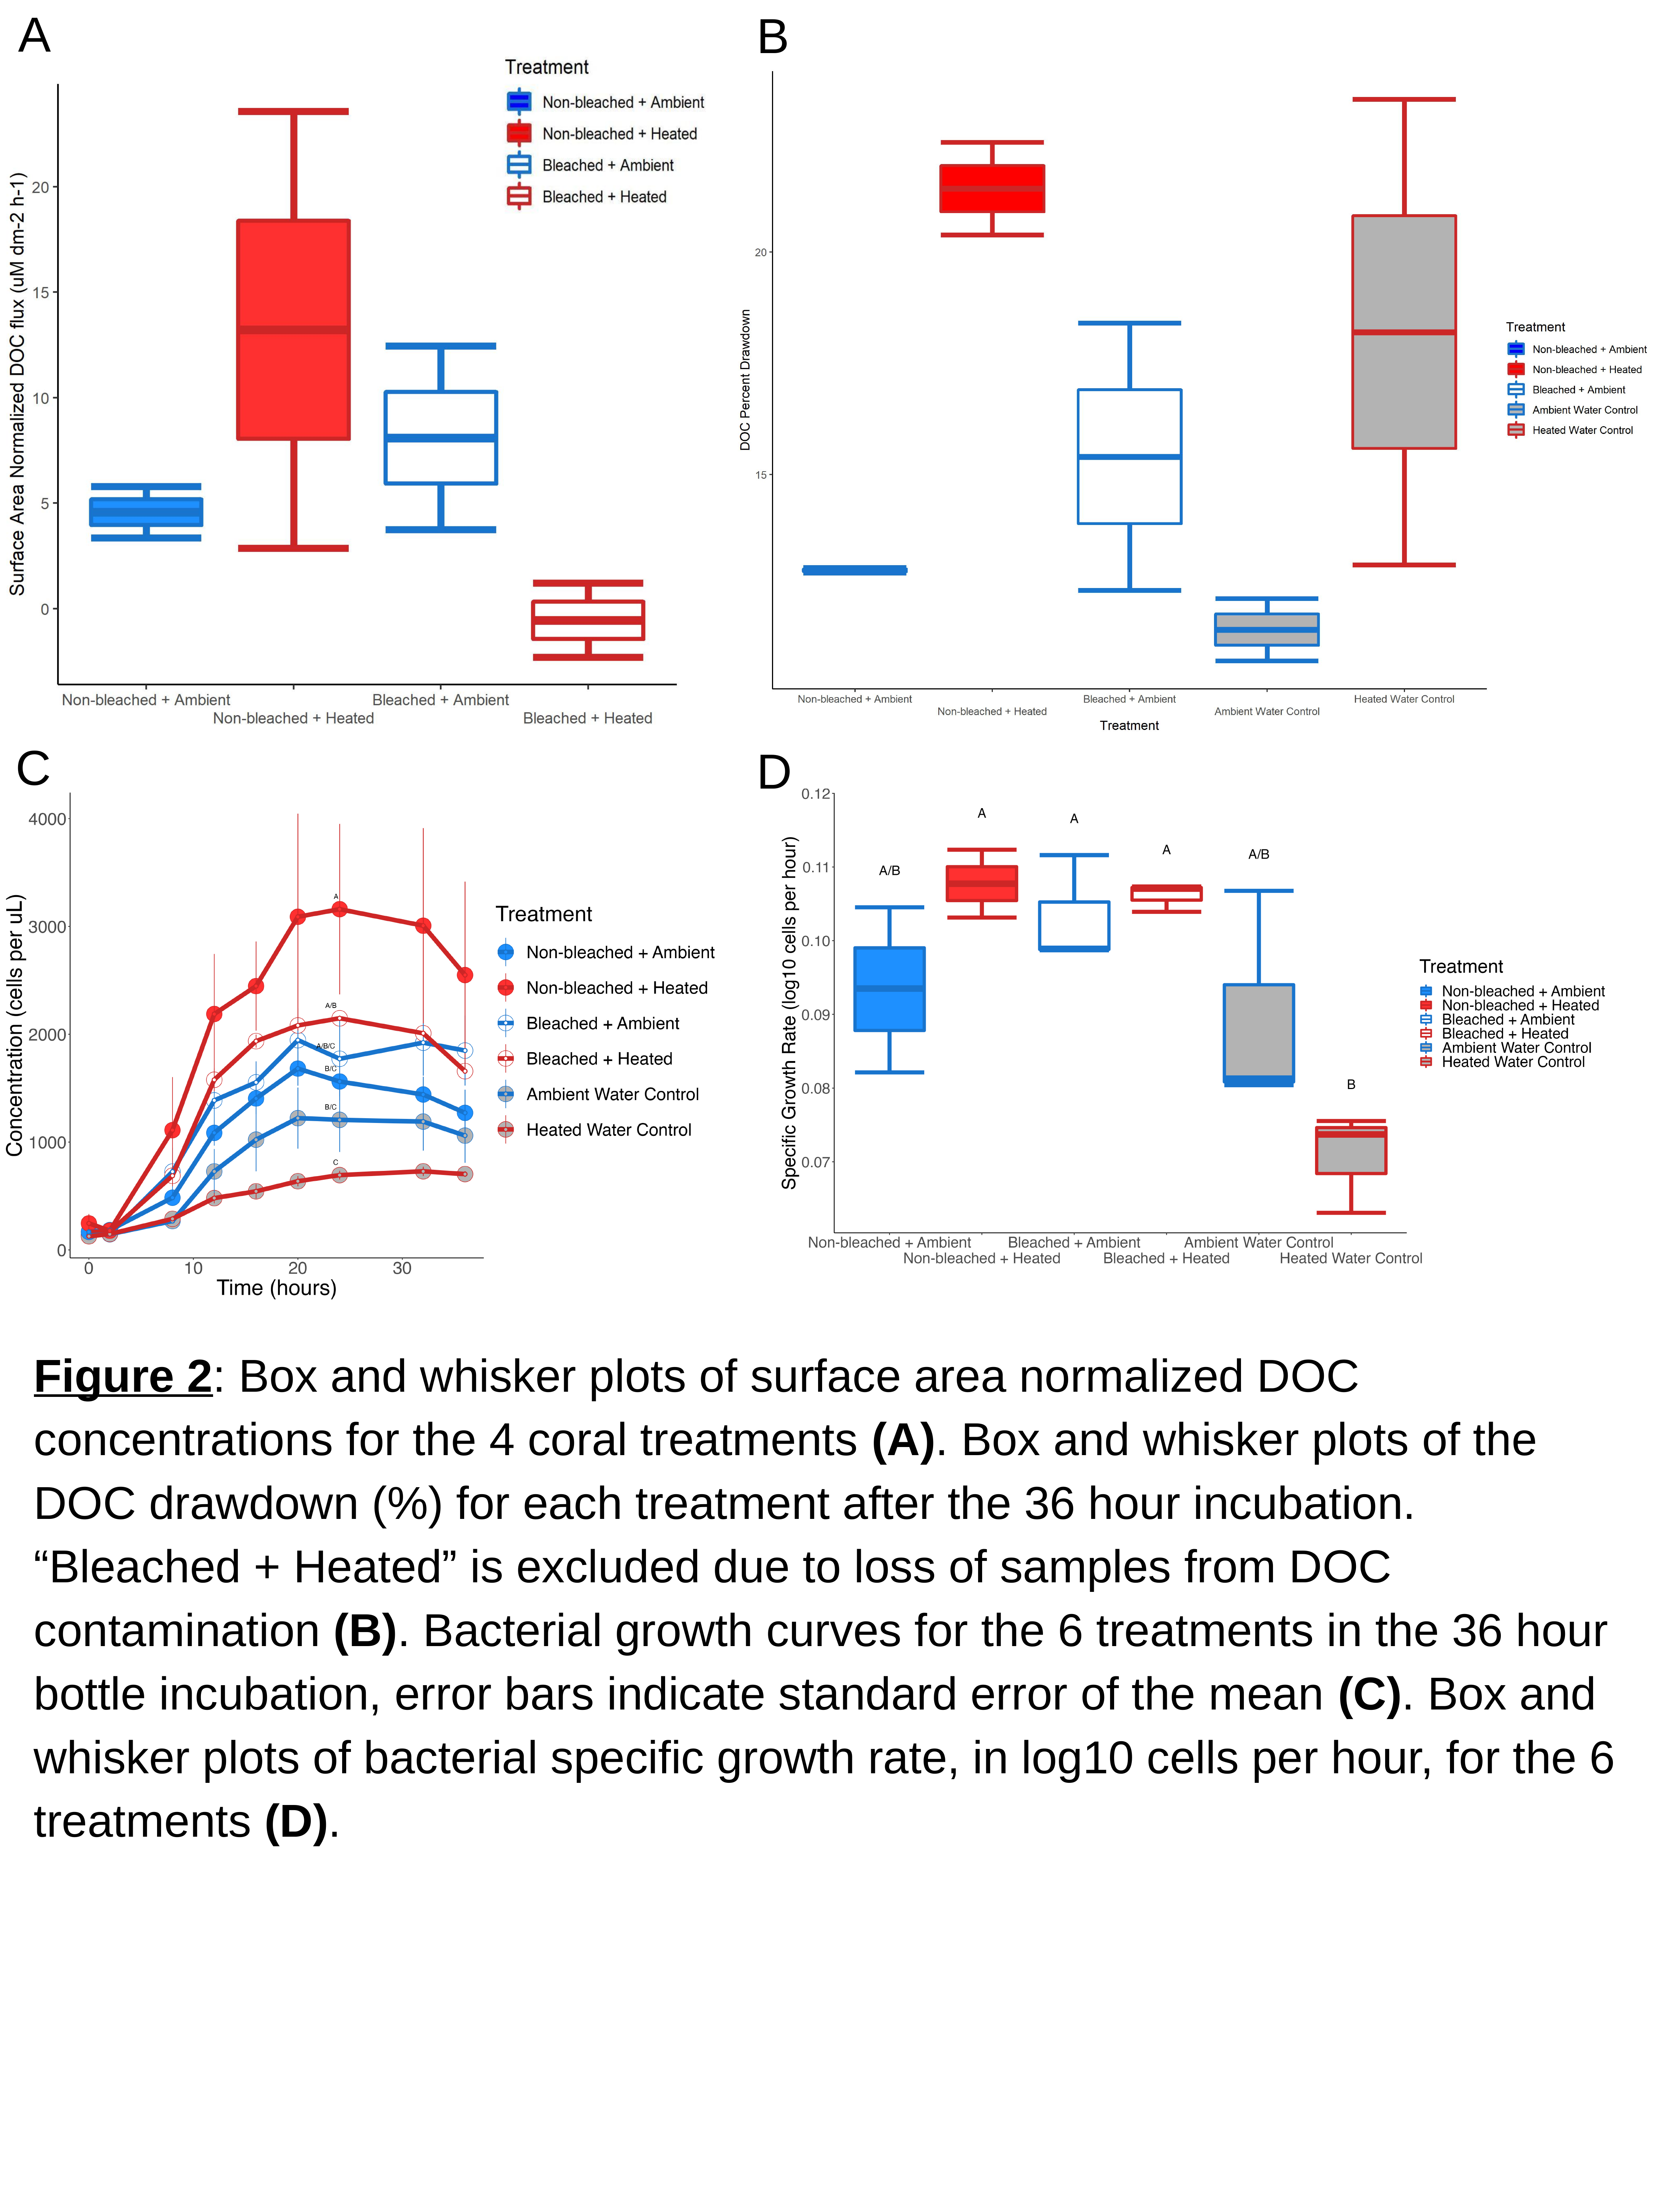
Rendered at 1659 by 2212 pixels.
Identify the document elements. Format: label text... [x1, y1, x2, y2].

picture [733, 65, 1659, 739]
picture [778, 789, 1614, 1291]
text_box C [10, 762, 84, 788]
text_box Figure 2: Box and whisker plots of surface area normalized DOC concentrations for the 4 coral treatments (A). Box and whisker plots of the DOC drawdown (%) for each treatment after the 36 hour incubation. “Bleached + Heated” is excluded due to loss of samples from DOC contamination (B). Bacterial growth curves for the 6 treatments in the 36 hour bottle incubation, error bars indicate standard error of the mean (C). Box and whisker plots of bacterial specific growth rate, in log10 cells per hour, for the 6 treatments (D). [0, 1298, 1659, 1886]
picture [0, 19, 723, 759]
text_box B [751, 1, 791, 64]
text_box A [13, 0, 87, 65]
picture [2, 789, 723, 1304]
text_box D [751, 742, 791, 801]
